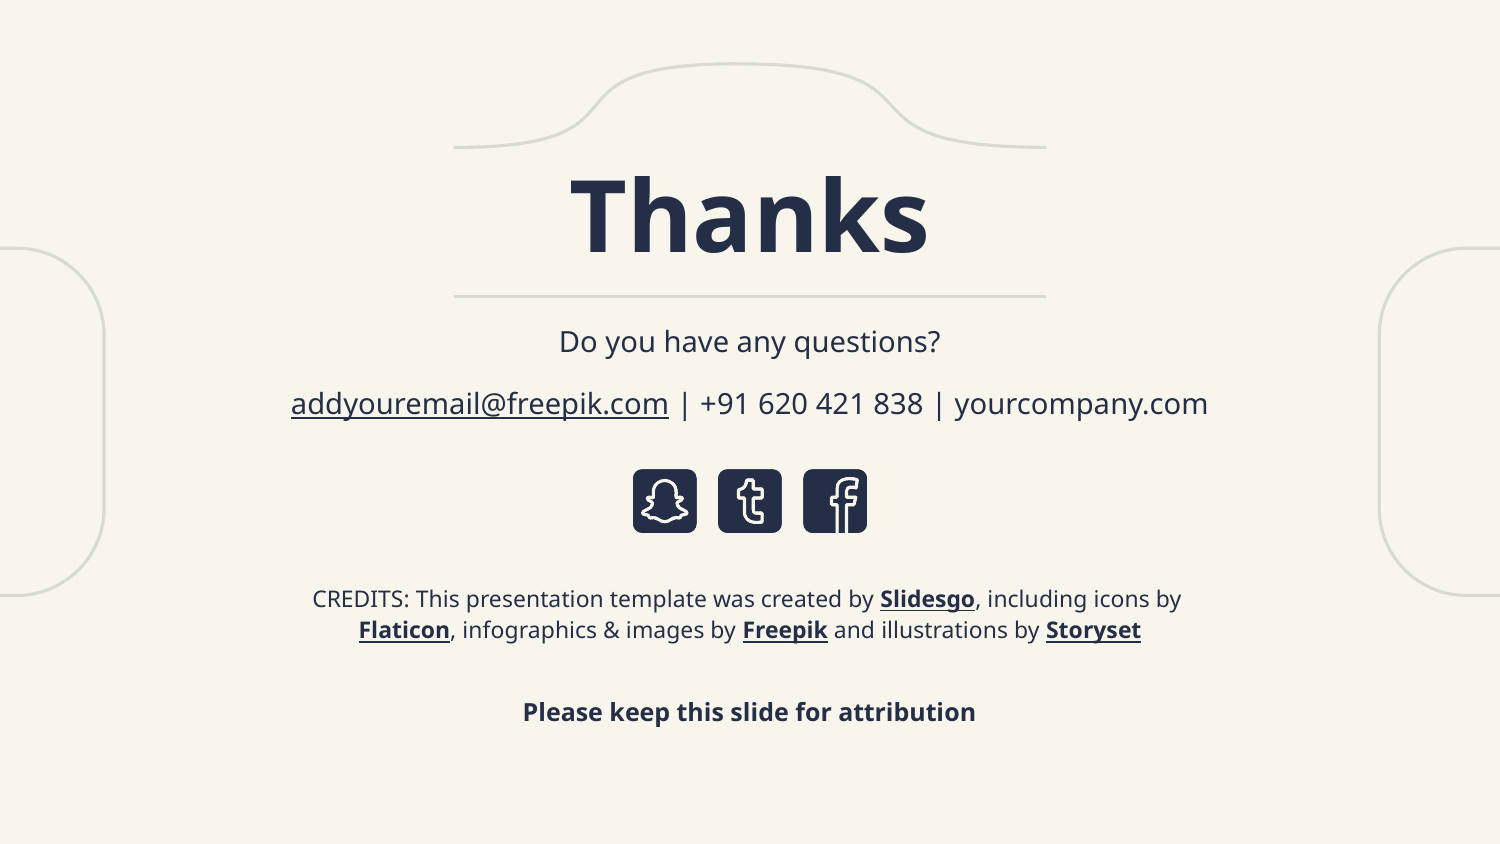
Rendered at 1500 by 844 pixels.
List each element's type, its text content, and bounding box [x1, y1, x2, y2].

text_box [632, 469, 697, 534]
title Thanks [294, 137, 1206, 287]
subtitle Do you have any questions? addyouremail@freepik.com | +91 620 421 838 | yourcompany.com [137, 308, 1363, 457]
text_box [717, 469, 782, 534]
text_box Please keep this slide for attribution [487, 681, 1013, 742]
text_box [453, 63, 1047, 148]
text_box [803, 469, 868, 534]
